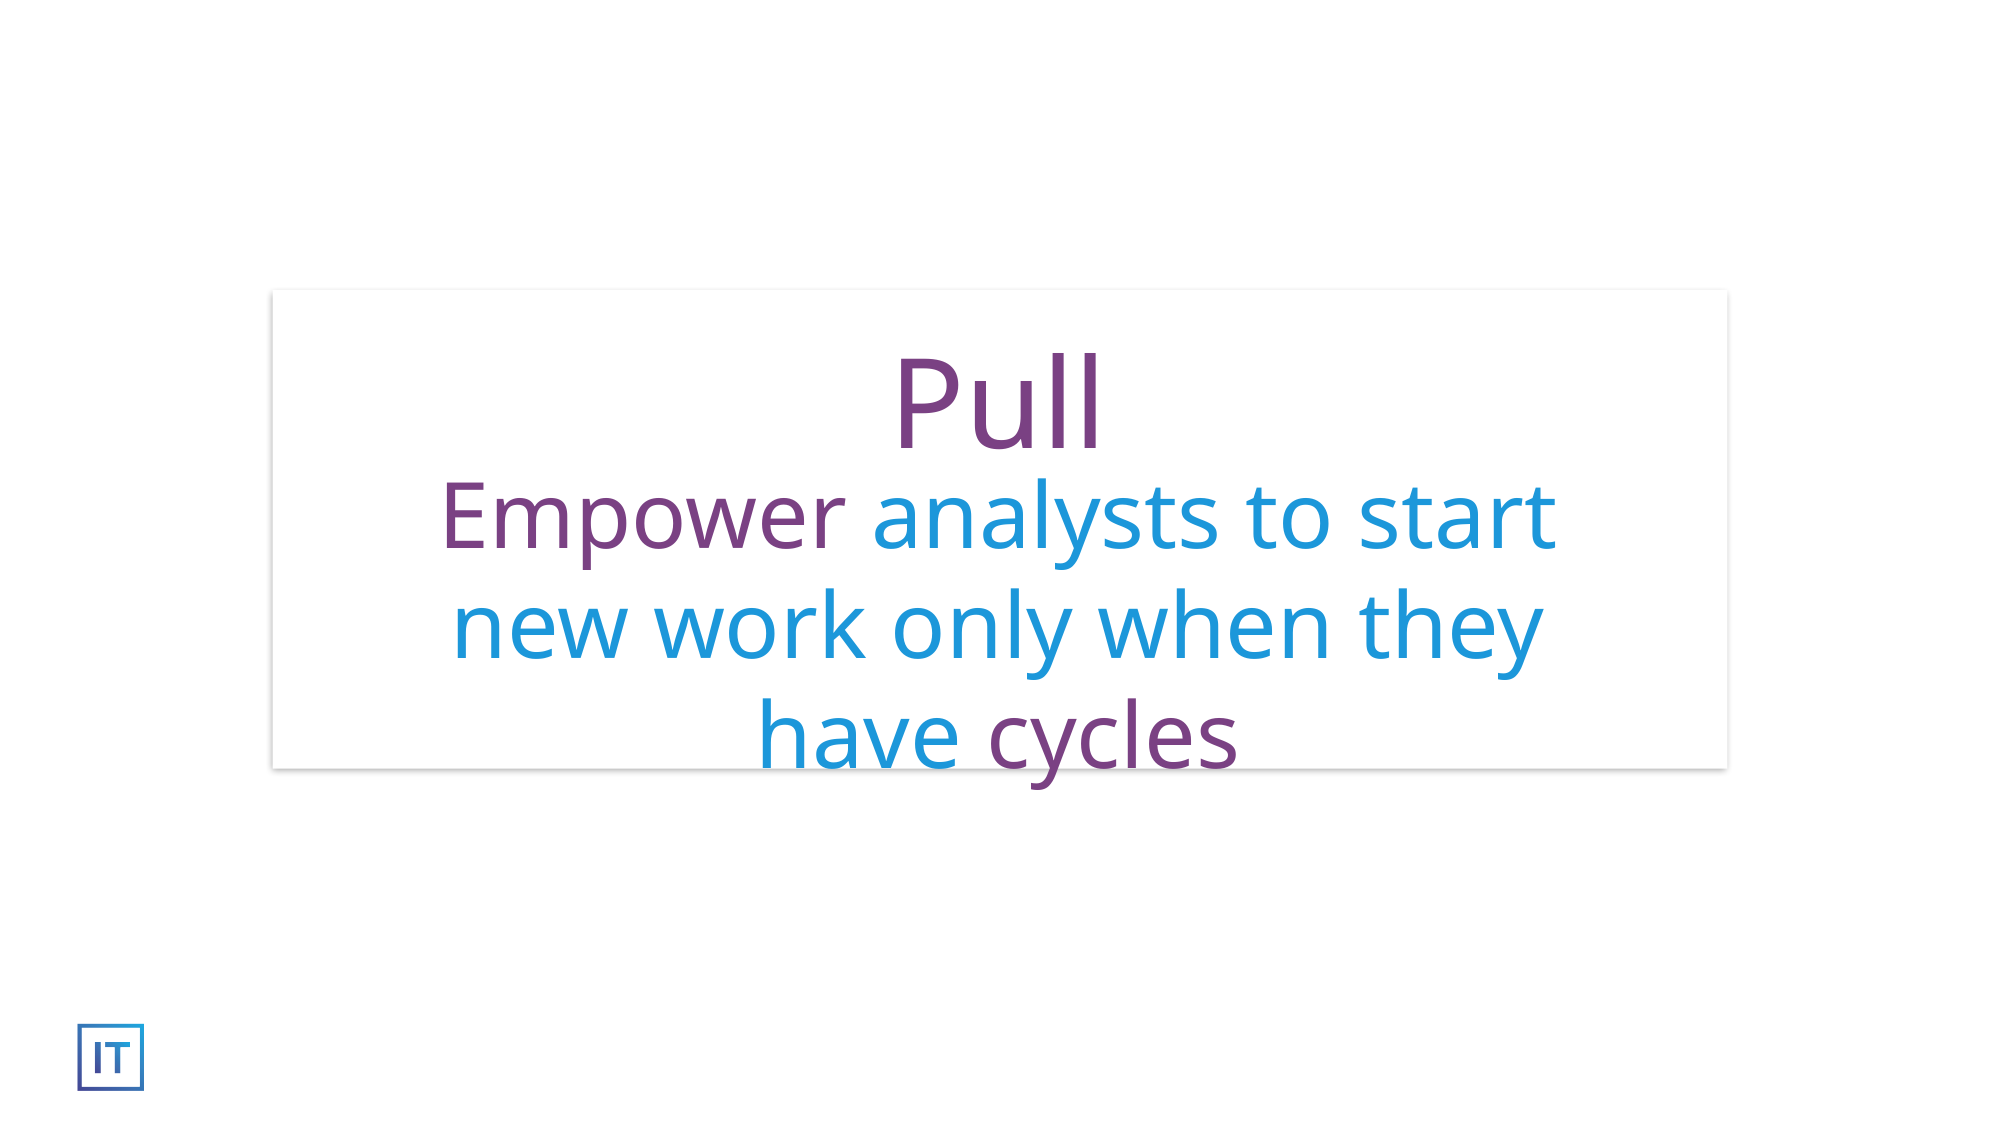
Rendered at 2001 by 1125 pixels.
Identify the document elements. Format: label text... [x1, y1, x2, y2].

text_box Empower analysts to start new work only when they have cycles [323, 493, 1674, 750]
text_box [272, 289, 1728, 769]
picture [69, 1016, 154, 1098]
title Pull [323, 323, 1674, 440]
